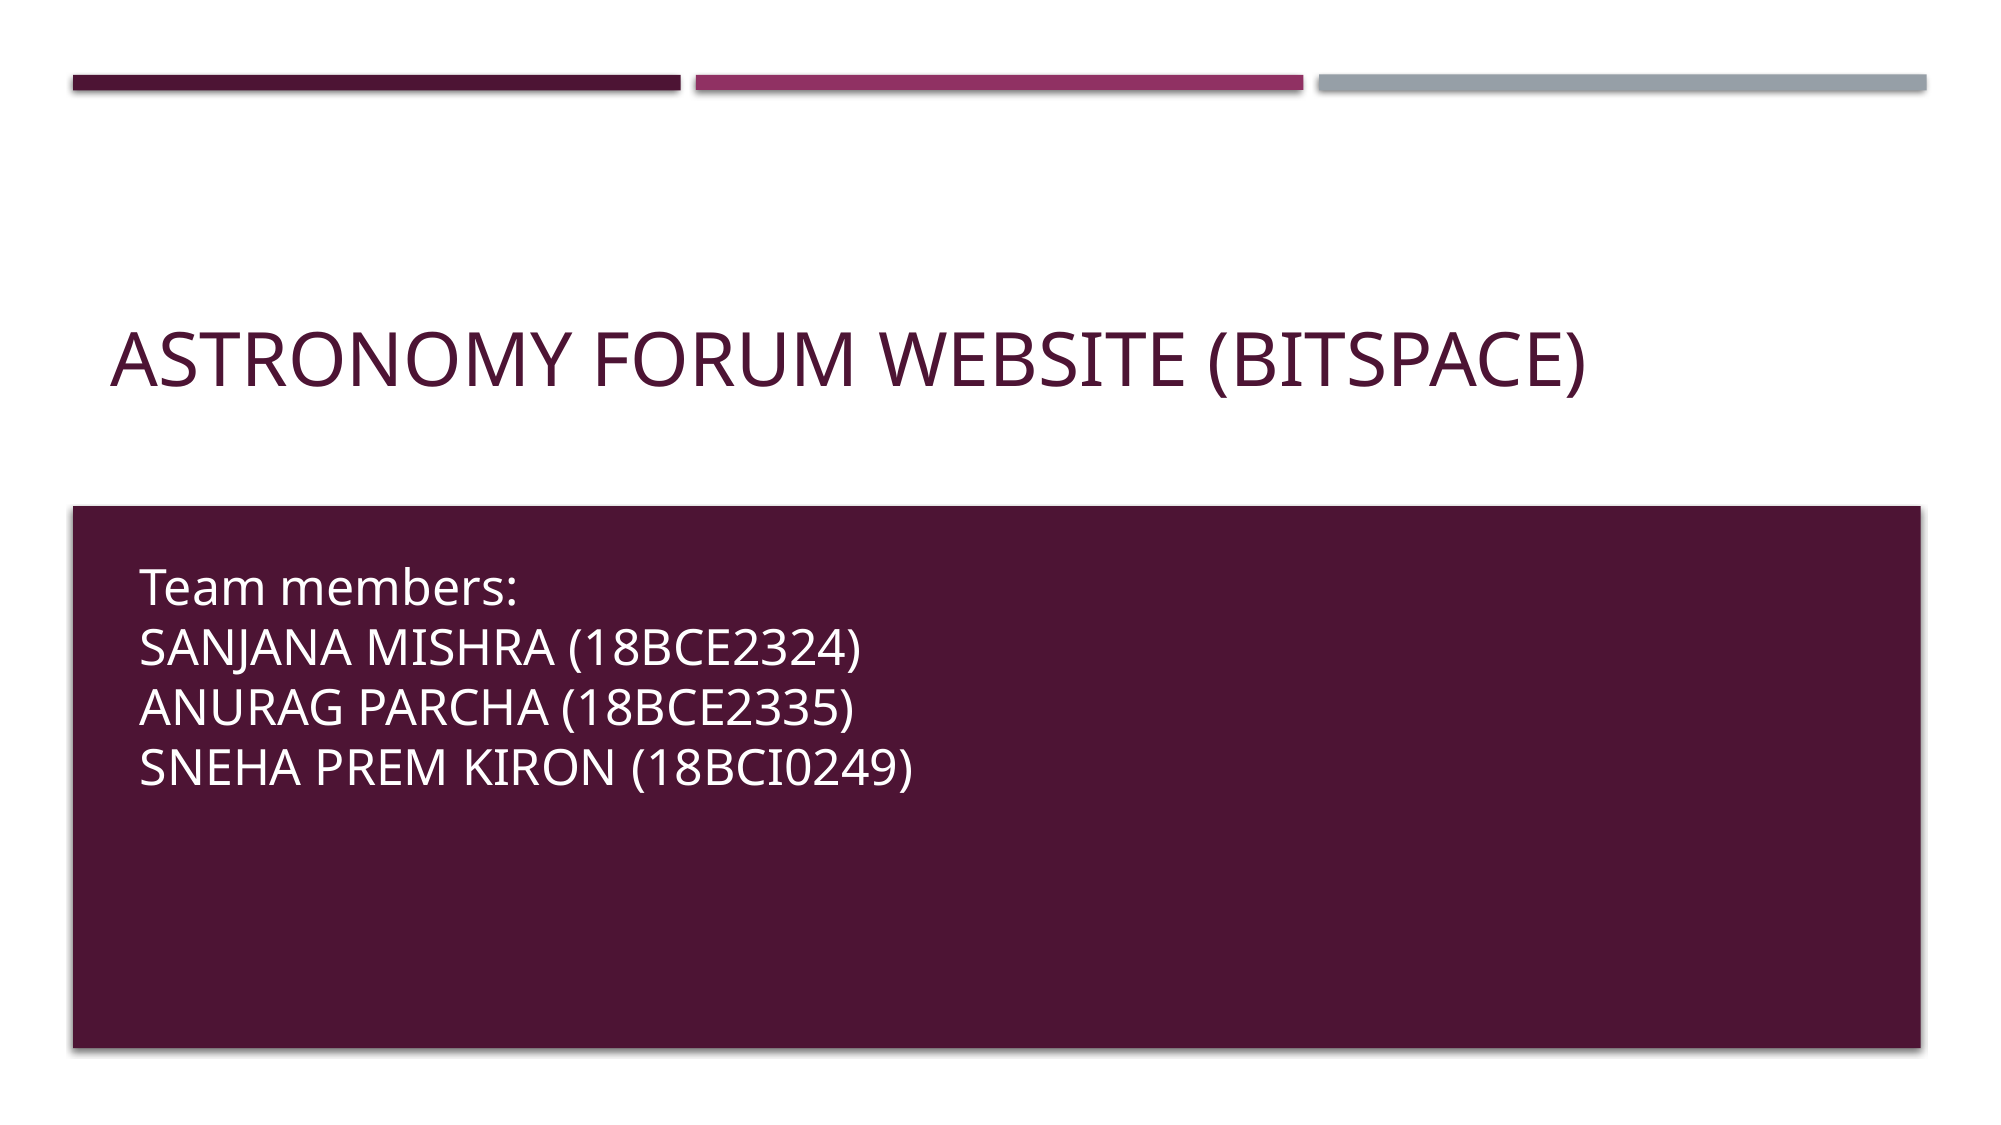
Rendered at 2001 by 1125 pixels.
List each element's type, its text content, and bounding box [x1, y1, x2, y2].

title ASTRONOMY FORUM WEBSITE (BITSPACE) [95, 167, 1899, 410]
text_box Team members: SANJANA MISHRA (18BCE2324) ANURAG PARCHA (18BCE2335) SNEHA PREM KIRON (18BCI0249) [124, 548, 1216, 804]
